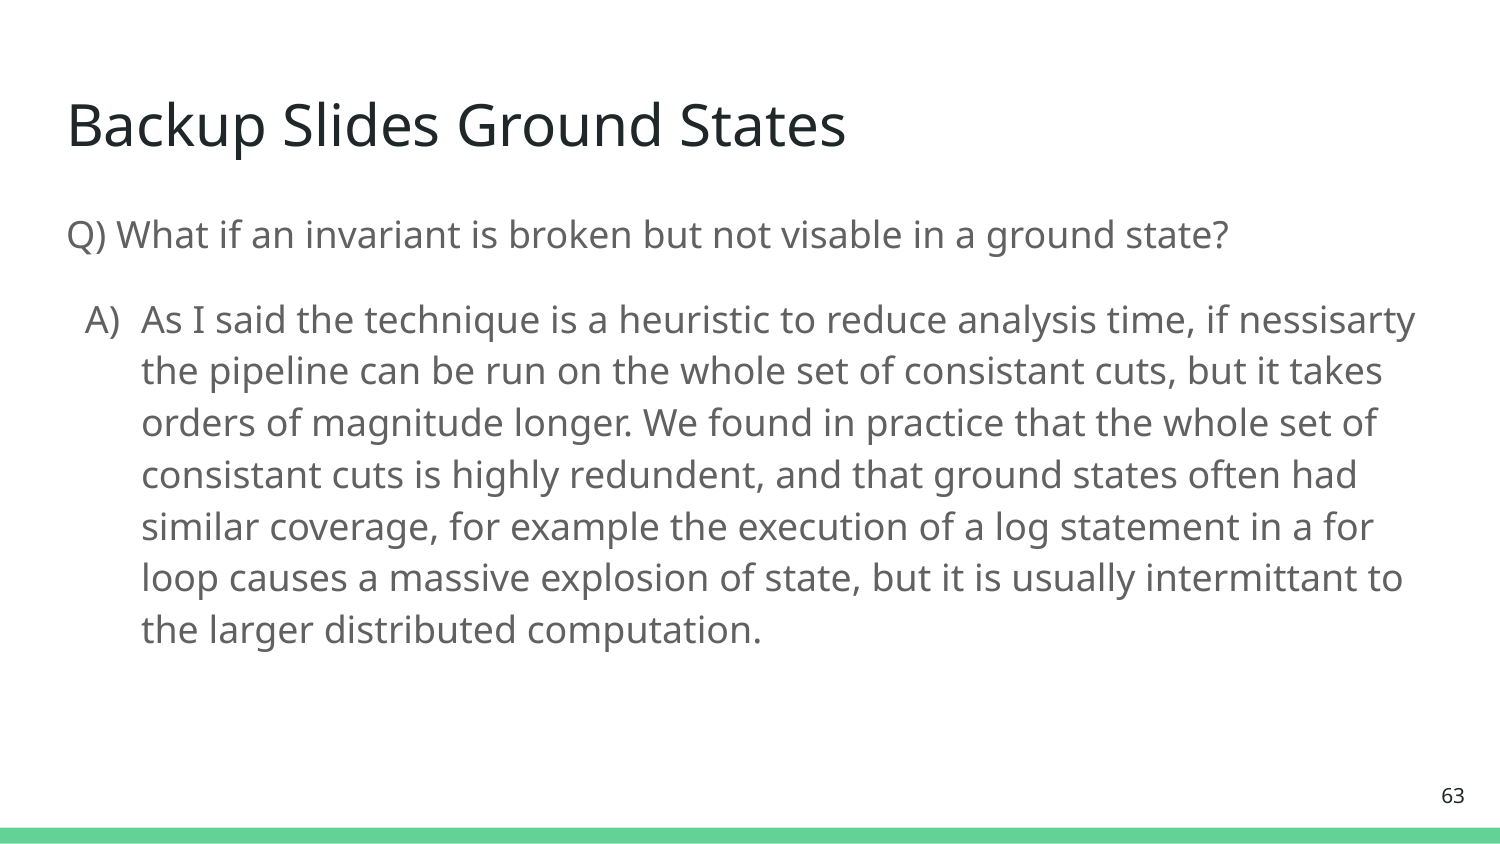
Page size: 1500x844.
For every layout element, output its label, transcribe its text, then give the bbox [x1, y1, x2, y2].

title Backup Slides Ground States [51, 72, 1449, 167]
list Q) What if an invariant is broken but not visable in a ground state? As I said the technique is a heuristic to reduce analysis time, if nessisarty the pipeline can be run on the whole set of consistant cuts, but it takes orders of magnitude longer. We found in practice that the whole set of consistant cuts is highly redundent, and that ground states often had similar coverage, for example the execution of a log statement in a for loop causes a massive explosion of state, but it is usually intermittant to the larger distributed computation. [51, 189, 1449, 750]
slide_number ‹#› [1389, 764, 1480, 830]
